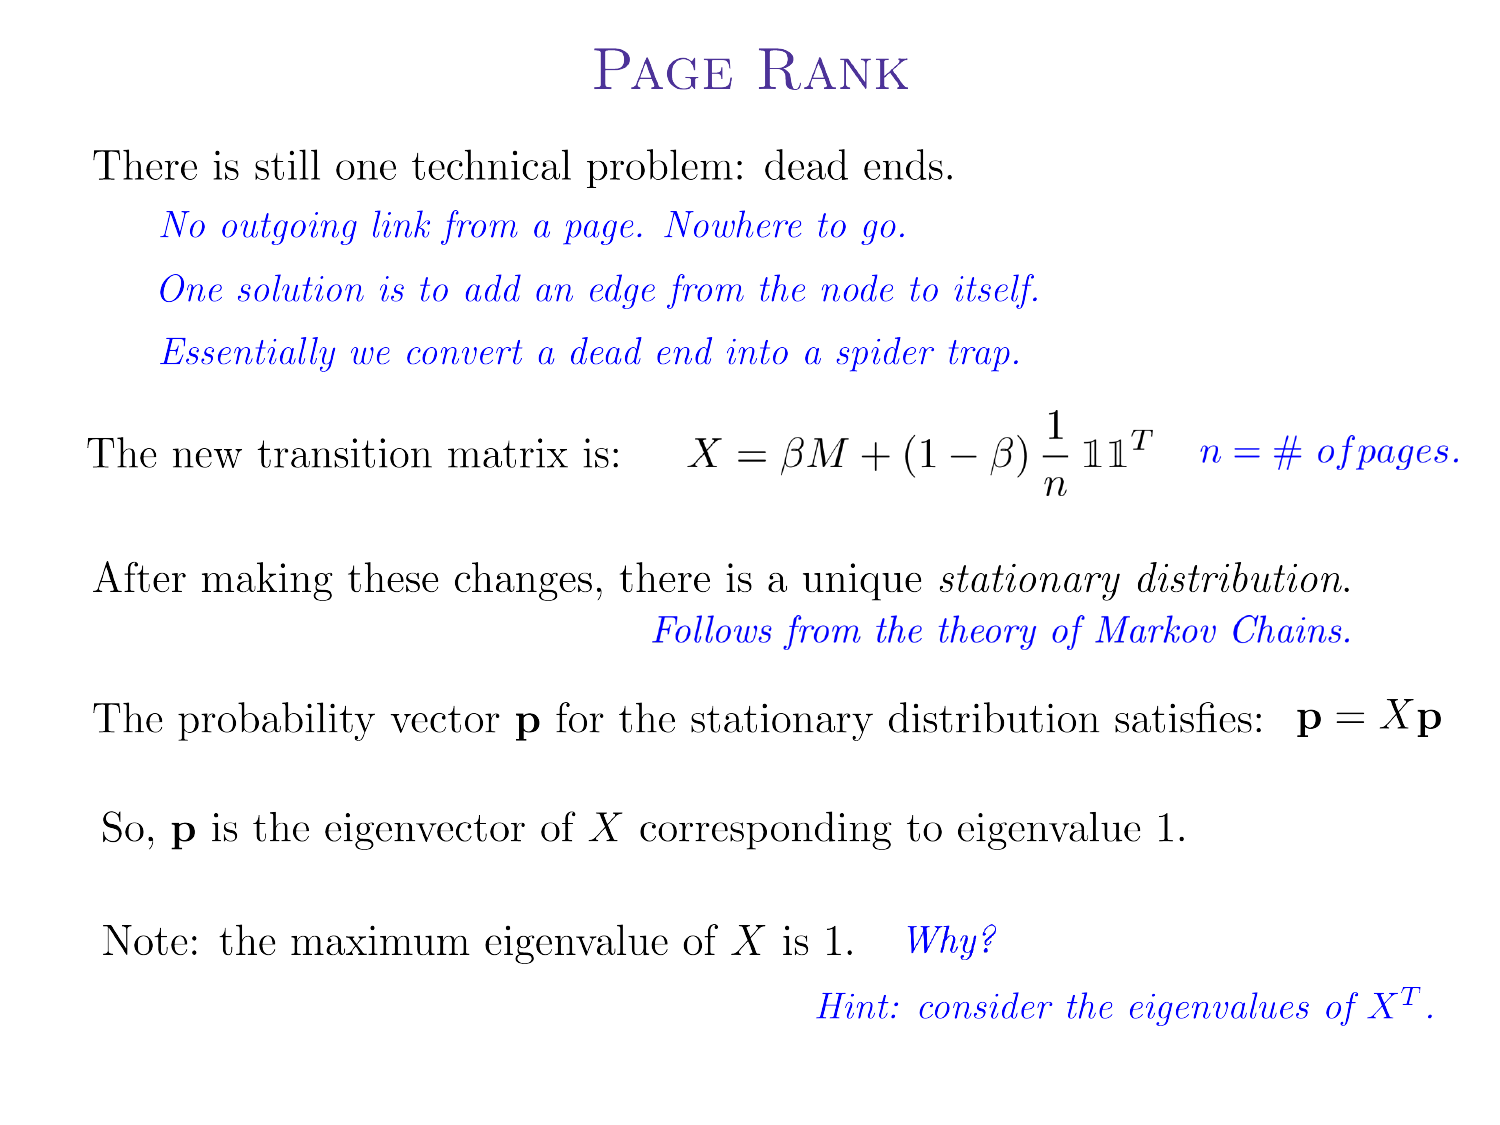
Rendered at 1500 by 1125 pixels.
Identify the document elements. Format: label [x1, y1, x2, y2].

picture [1296, 699, 1441, 737]
picture [160, 337, 1018, 372]
picture [93, 561, 1350, 601]
picture [687, 410, 1153, 496]
picture [159, 210, 905, 246]
picture [102, 811, 1184, 851]
picture [160, 274, 1038, 310]
picture [594, 47, 908, 90]
picture [92, 702, 1261, 741]
picture [93, 149, 952, 188]
picture [816, 986, 1432, 1027]
picture [652, 615, 1349, 651]
picture [102, 924, 852, 964]
picture [87, 437, 618, 468]
picture [907, 924, 996, 960]
picture [1199, 435, 1458, 471]
